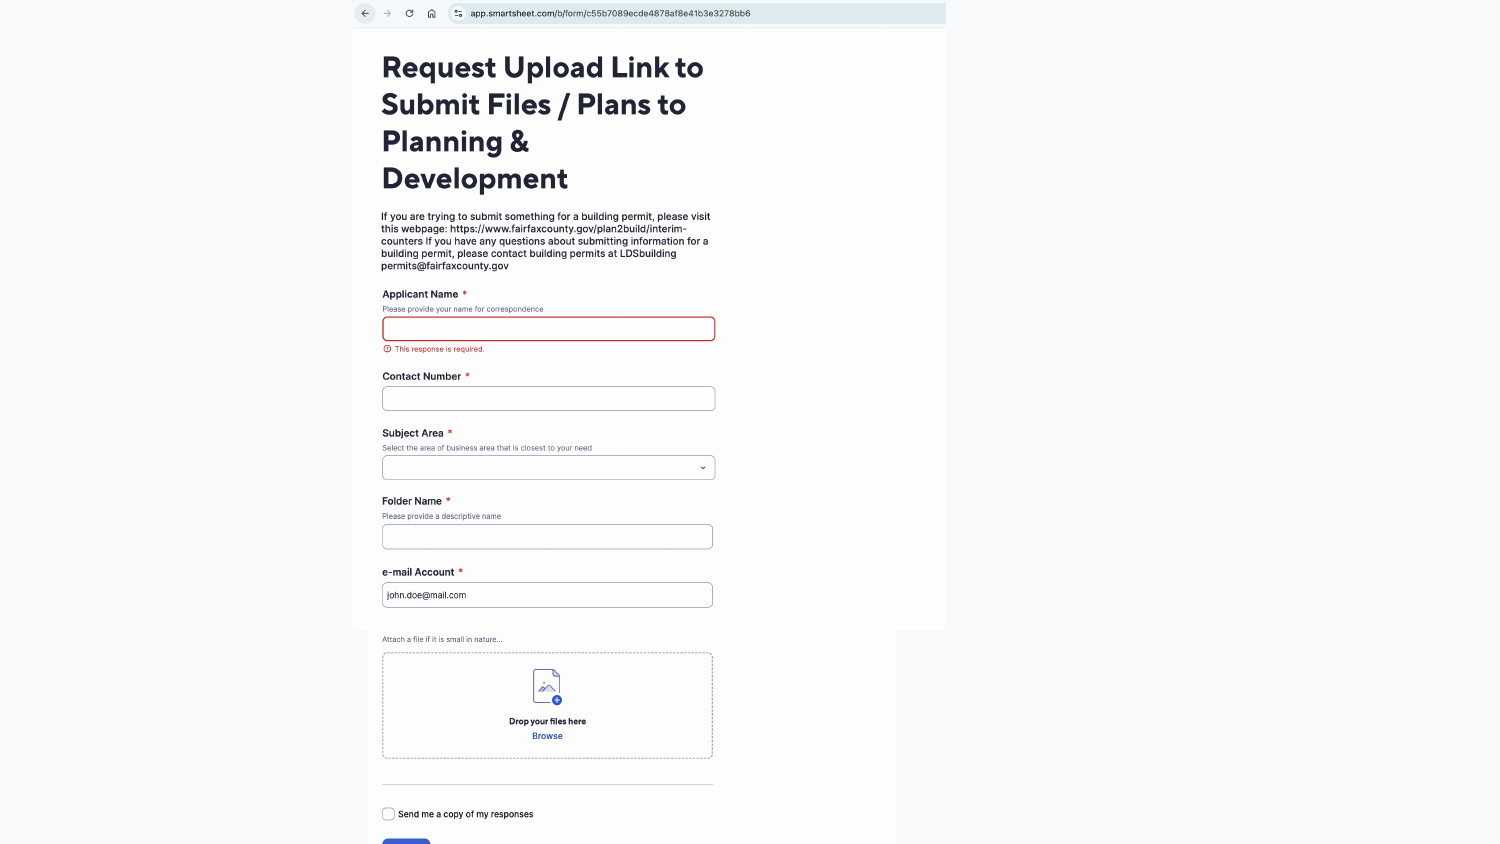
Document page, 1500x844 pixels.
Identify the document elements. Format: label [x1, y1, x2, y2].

picture [352, 0, 946, 844]
